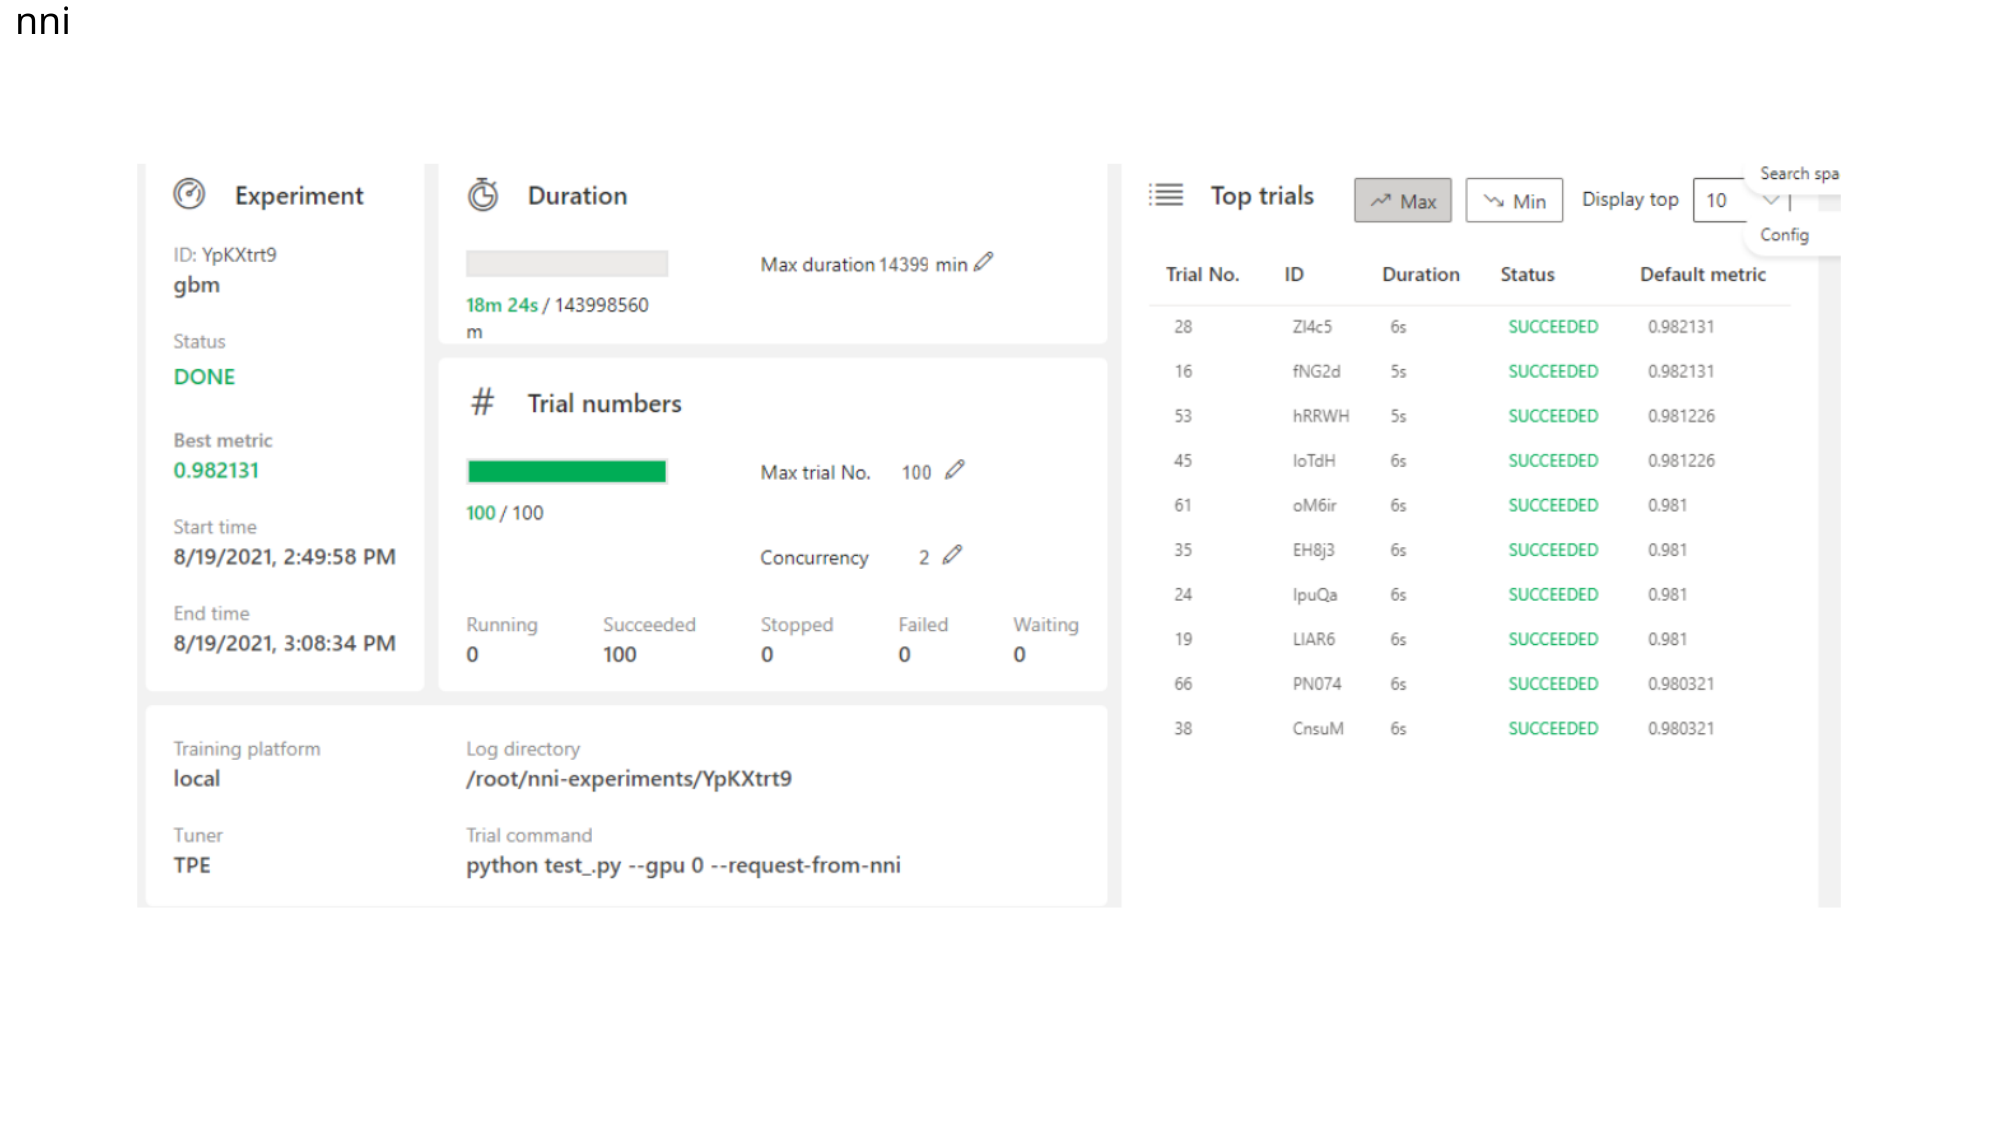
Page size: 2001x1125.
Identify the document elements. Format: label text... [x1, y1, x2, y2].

picture [131, 150, 1869, 914]
title nni [0, 0, 488, 45]
